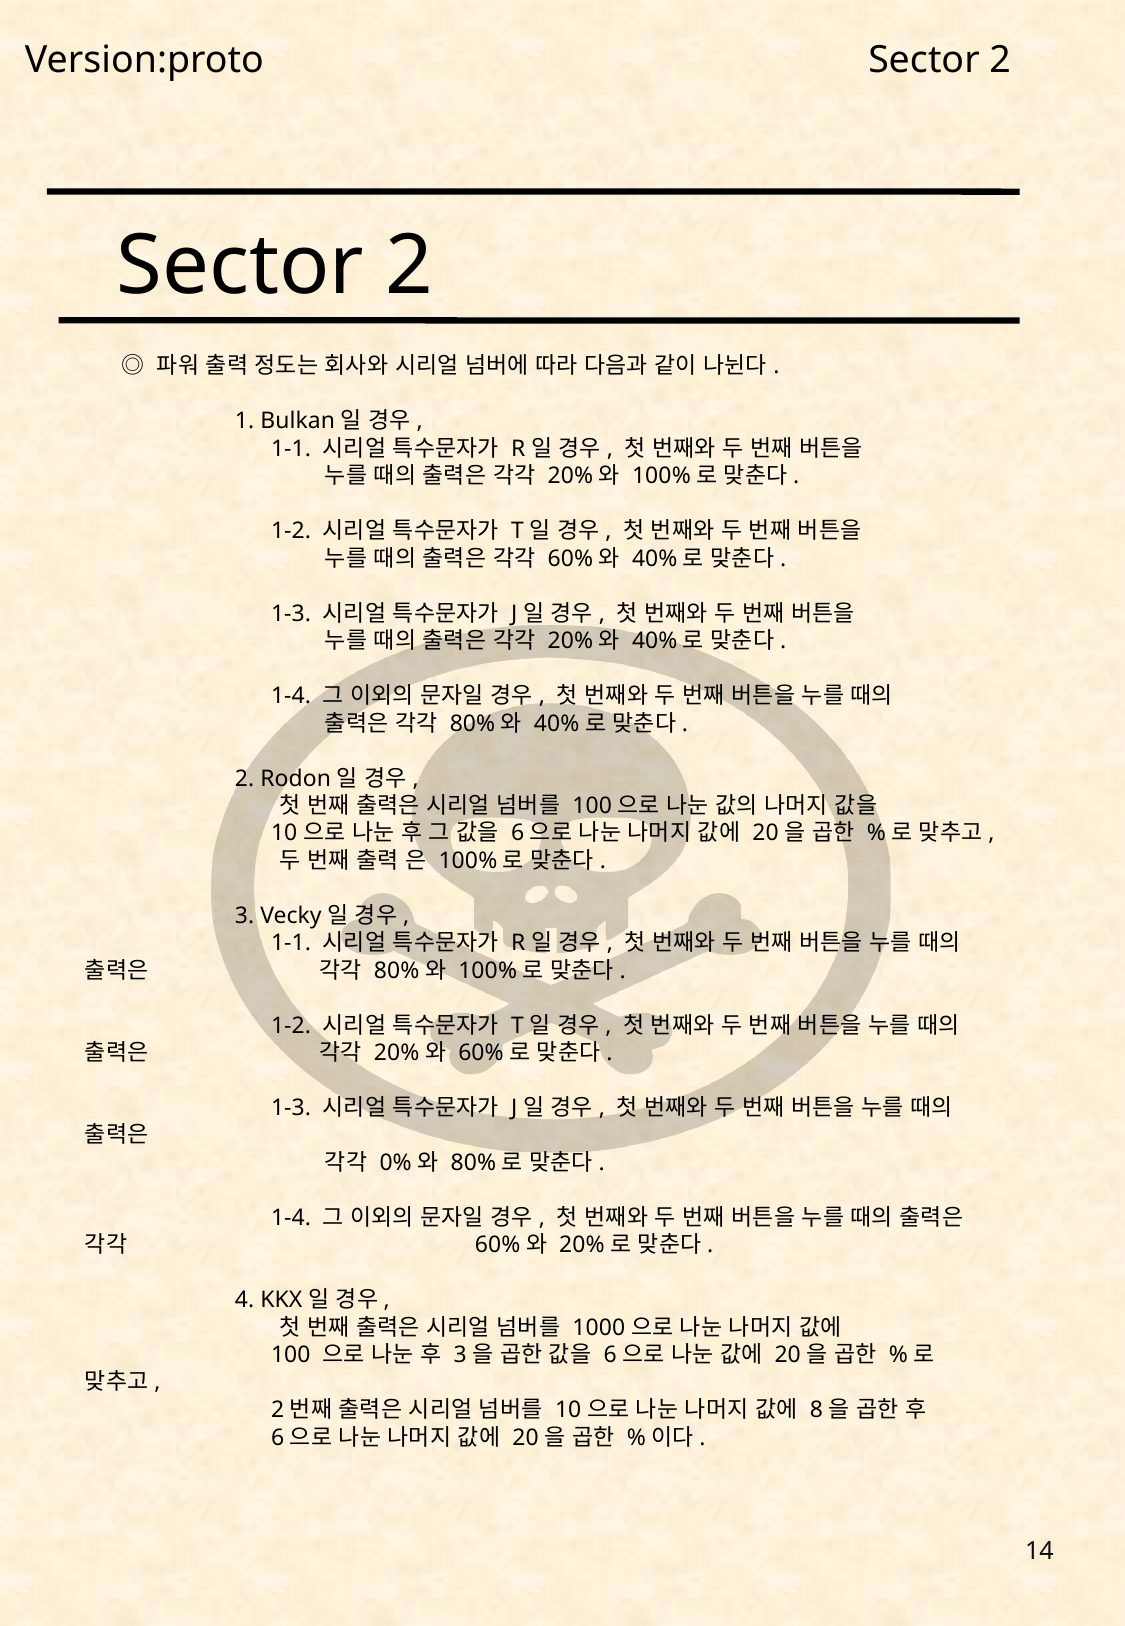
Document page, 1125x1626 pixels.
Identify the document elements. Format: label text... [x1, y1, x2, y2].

text_box Sector 2 [853, 27, 1026, 87]
slide_number 14 [806, 1506, 1069, 1593]
picture [0, 0, 1125, 1626]
text_box Sector 2 [101, 203, 449, 317]
text_box Version:proto [10, 27, 279, 87]
text_box ◎ 파워 출력 정도는 회사와 시리얼 넘버에 따라 다음과 같이 나뉜다. 1. Bulkan일 경우, 1-1. 시리얼 특수문자가 R일 경우, 첫 번째와 두 번째 버튼을 누를 때의 출력은 각각 20%와 100%로 맞춘다. 1-2. 시리얼 특수문자가 T일 경우, 첫 번째와 두 번째 버튼을 누를 때의 출력은 각각 60%와 40%로 맞춘다. 1-3. 시리얼 특수문자가 J일 경우, 첫 번째와 두 번째 버튼을 누를 때의 출력은 각각 20%와 40%로 맞춘다. 1-4. 그 이외의 문자일 경우, 첫 번째와 두 번째 버튼을 누를 때의 출력은 각각 80%와 40%로 맞춘다. 2. Rodon일 경우, 첫 번째 출력은 시리얼 넘버를 100으로 나눈 값의 나머지 값을 10으로 나눈 후 그 값을 6으로 나눈 나머지 값에 20을 곱한 %로 맞추고, 두 번째 출력 은 100%로 맞춘다. 3. Vecky일 경우, 1-1. 시리얼 특수문자가 R일 경우, 첫 번째와 두 번째 버튼을 누를 때의 출력은 각각 80%와 100%로 맞춘다. 1-2. 시리얼 특수문자가 T일 경우, 첫 번째와 두 번째 버튼을 누를 때의 출력은 각각 20%와 60%로 맞춘다. 1-3. 시리얼 특수문자가 J일 경우, 첫 번째와 두 번째 버튼을 누를 때의 출력은 각각 0%와 80%로 맞춘다. 1-4. 그 이외의 문자일 경우, 첫 번째와 두 번째 버튼을 누를 때의 출력은 각각 60%와 20%로 맞춘다. 4. KKX일 경우, 첫 번째 출력은 시리얼 넘버를 1000으로 나눈 나머지 값에 100 으로 나눈 후 3을 곱한 값을 6으로 나눈 값에 20을 곱한 %로 맞추고, 2번째 출력은 시리얼 넘버를 10으로 나눈 나머지 값에 8을 곱한 후 6으로 나눈 나머지 값에 20을 곱한 %이다. [70, 343, 1020, 1530]
